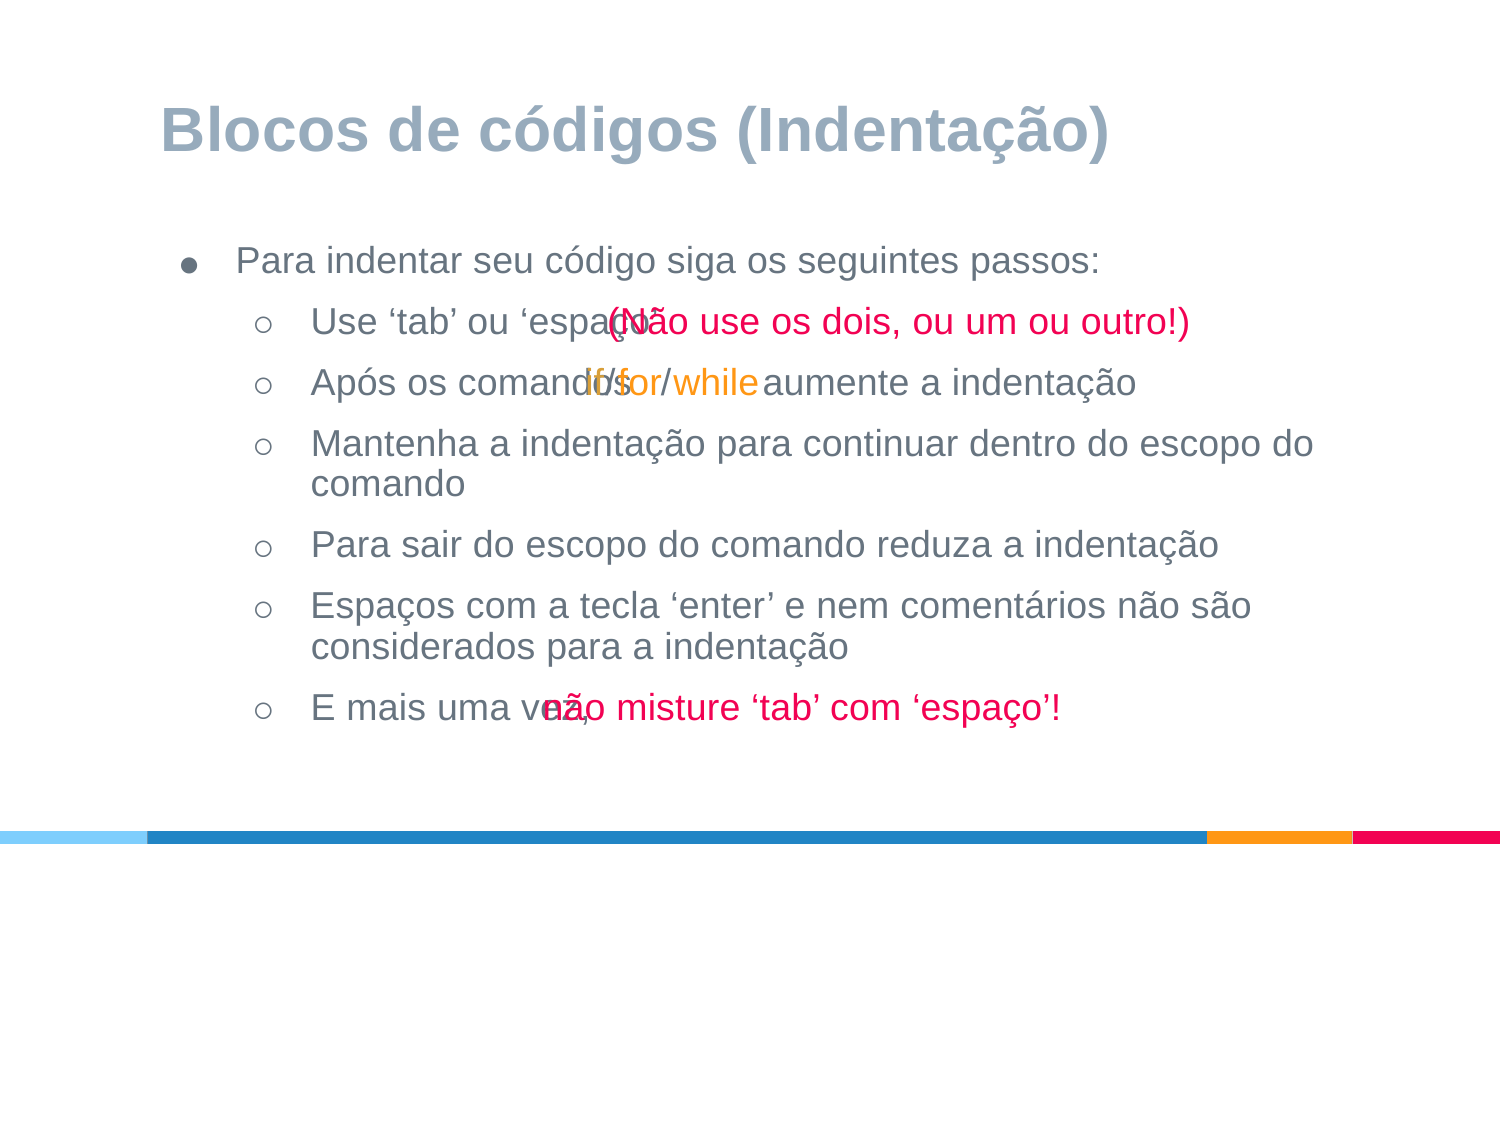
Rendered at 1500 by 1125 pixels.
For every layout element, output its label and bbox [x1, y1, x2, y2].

picture [0, 0, 1500, 844]
